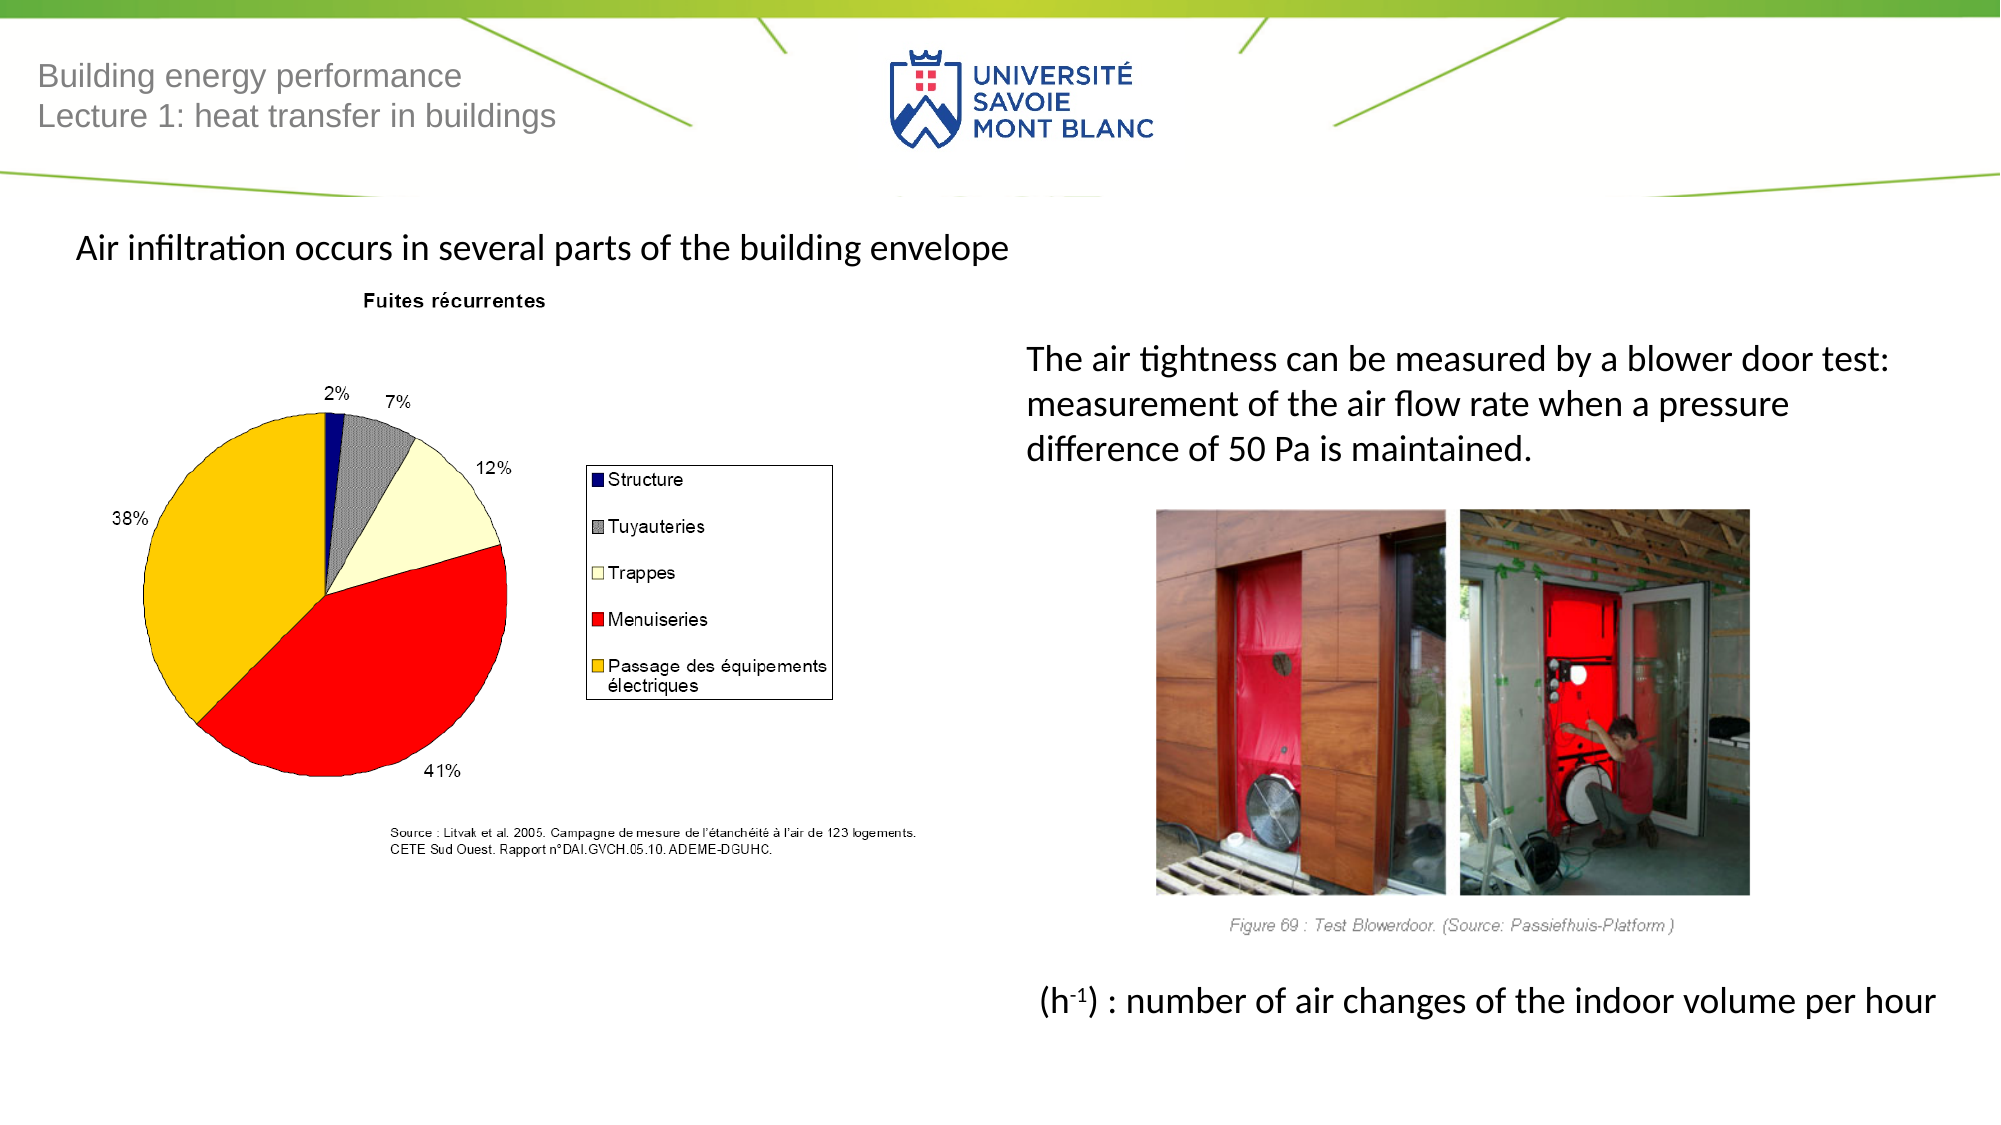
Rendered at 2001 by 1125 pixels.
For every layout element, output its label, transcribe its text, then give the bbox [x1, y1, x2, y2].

text_box The air tightness can be measured by a blower door test: measurement of the air flow rate when a pressure difference of 50 Pa is maintained. [1011, 326, 1957, 476]
picture [0, 0, 2000, 197]
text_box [1141, 503, 1760, 939]
picture [54, 275, 926, 865]
text_box Air infiltration occurs in several parts of the building envelope [61, 215, 1026, 275]
text_box Building energy performance Lecture 1: heat transfer in buildings [22, 46, 573, 142]
text_box (h-1) : number of air changes of the indoor volume per hour [1015, 969, 1953, 1029]
